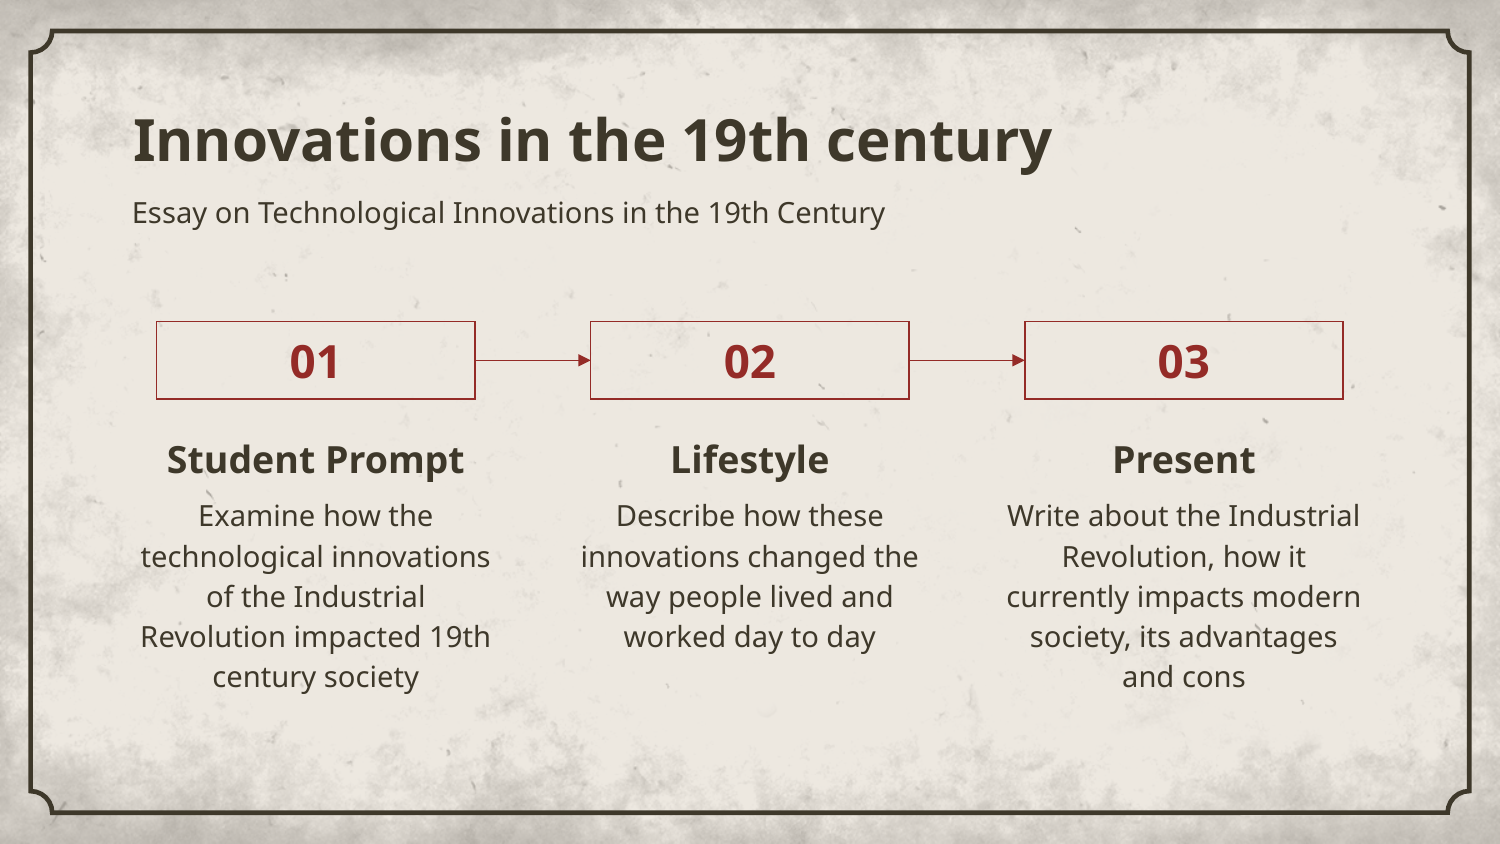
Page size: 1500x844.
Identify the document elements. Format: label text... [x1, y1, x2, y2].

text_box 03 [1024, 321, 1344, 399]
text_box Describe how these innovations changed the way people lived and worked day to day [550, 477, 949, 656]
text_box 02 [590, 321, 910, 399]
text_box Write about the Industrial Revolution, how it currently impacts modern society, its advantages and cons [985, 477, 1383, 656]
text_box Student Prompt [116, 418, 515, 477]
text_box Present [985, 418, 1383, 477]
text_box Lifestyle [550, 418, 949, 477]
text_box 01 [156, 321, 476, 399]
text_box Essay on Technological Innovations in the 19th Century [116, 179, 1381, 238]
title Innovations in the 19th century [118, 88, 1382, 185]
text_box Examine how the technological innovations of the Industrial Revolution impacted 19th century society [116, 477, 515, 656]
